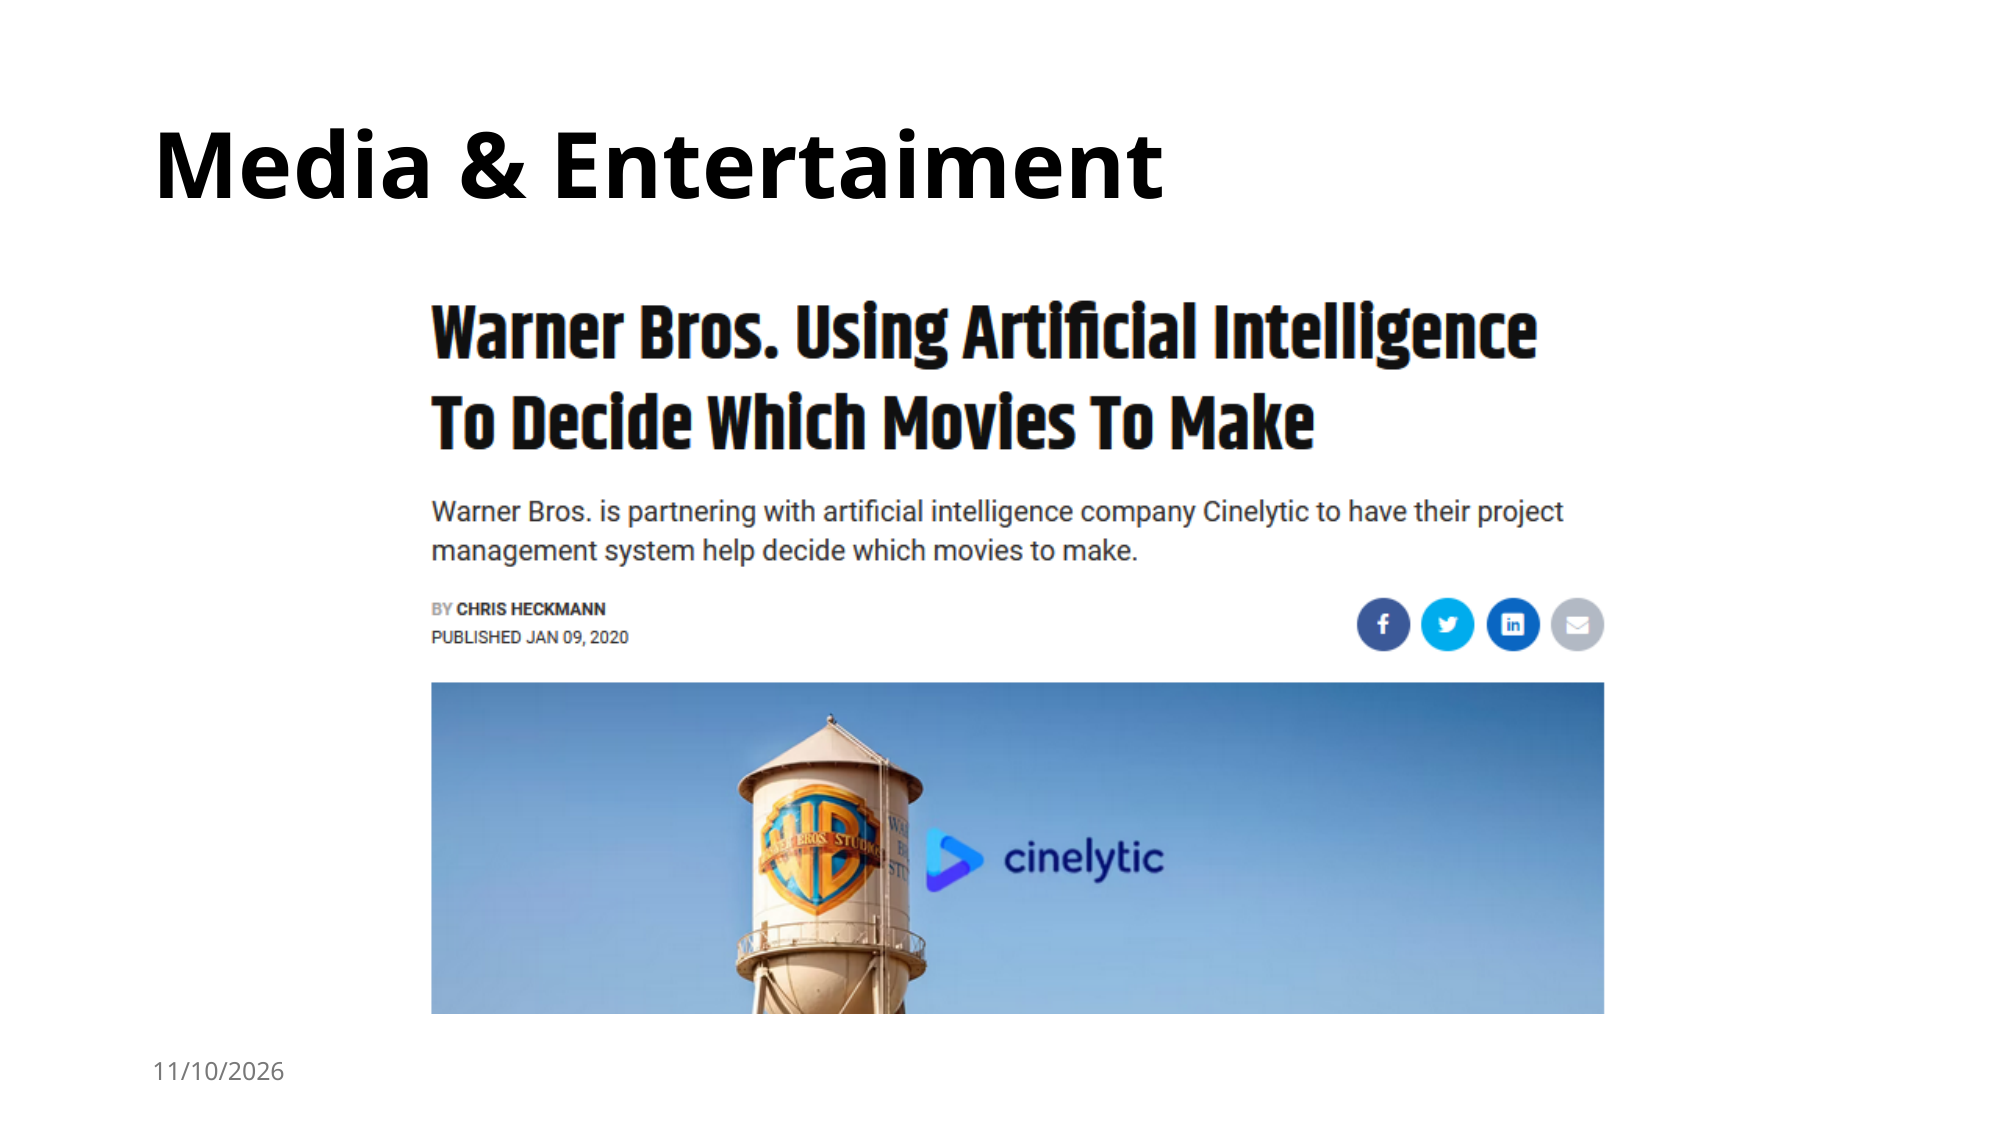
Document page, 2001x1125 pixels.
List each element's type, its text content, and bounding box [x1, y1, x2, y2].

title Media & Entertaiment [137, 59, 1863, 278]
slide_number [137, 1042, 588, 1103]
picture [255, 290, 1718, 1014]
